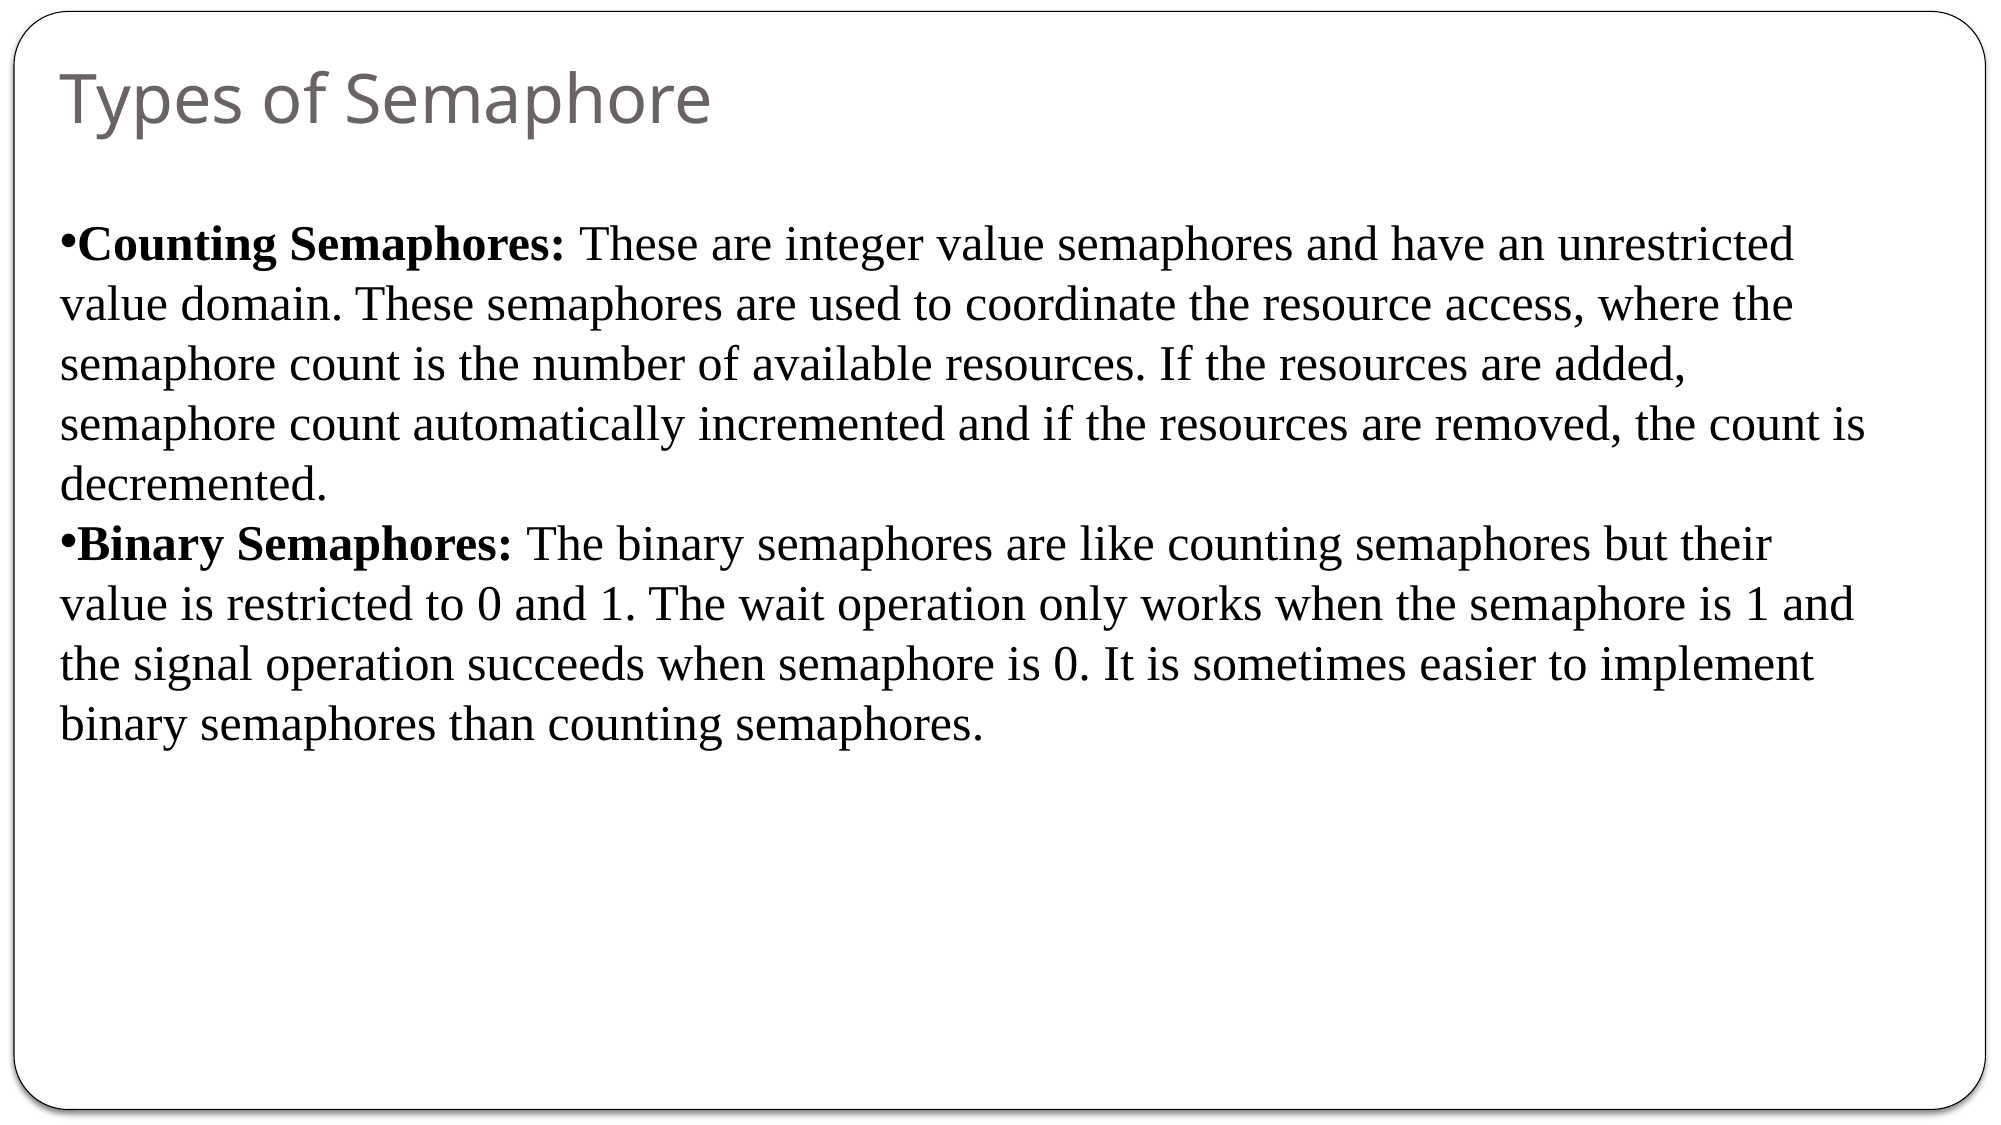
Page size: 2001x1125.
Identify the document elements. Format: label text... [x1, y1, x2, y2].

title Types of Semaphore [45, 47, 1746, 153]
text_box Counting Semaphores: These are integer value semaphores and have an unrestricted value domain. These semaphores are used to coordinate the resource access, where the semaphore count is the number of available resources. If the resources are added, semaphore count automatically incremented and if the resources are removed, the count is decremented. Binary Semaphores: The binary semaphores are like counting semaphores but their value is restricted to 0 and 1. The wait operation only works when the semaphore is 1 and the signal operation succeeds when semaphore is 0. It is sometimes easier to implement binary semaphores than counting semaphores. [45, 202, 1884, 758]
